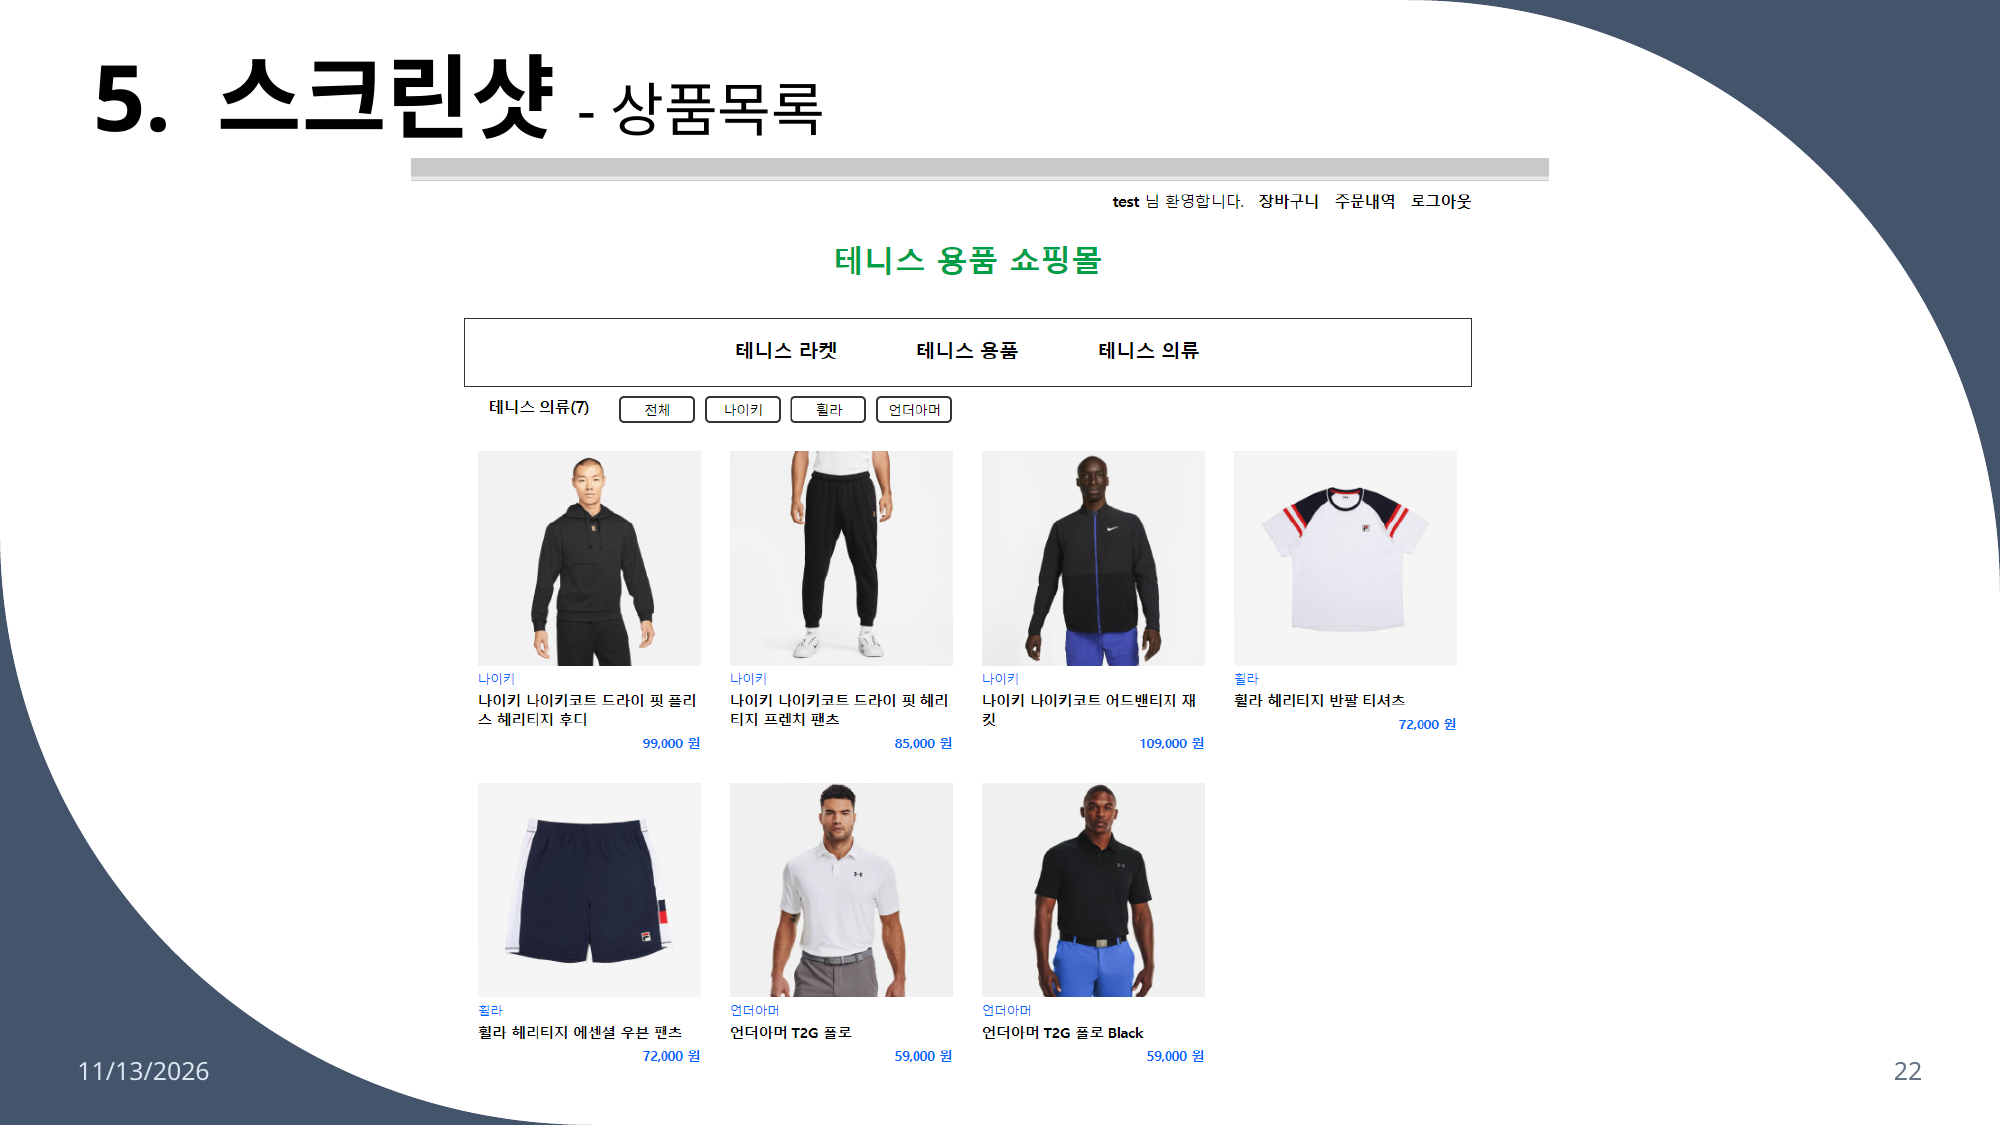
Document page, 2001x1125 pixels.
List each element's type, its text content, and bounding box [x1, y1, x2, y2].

picture [411, 158, 1549, 1087]
slide_number 22 [1665, 1042, 1938, 1103]
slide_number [62, 1042, 342, 1103]
text_box 5. 스크린샷-상품목록 [78, 44, 1615, 203]
